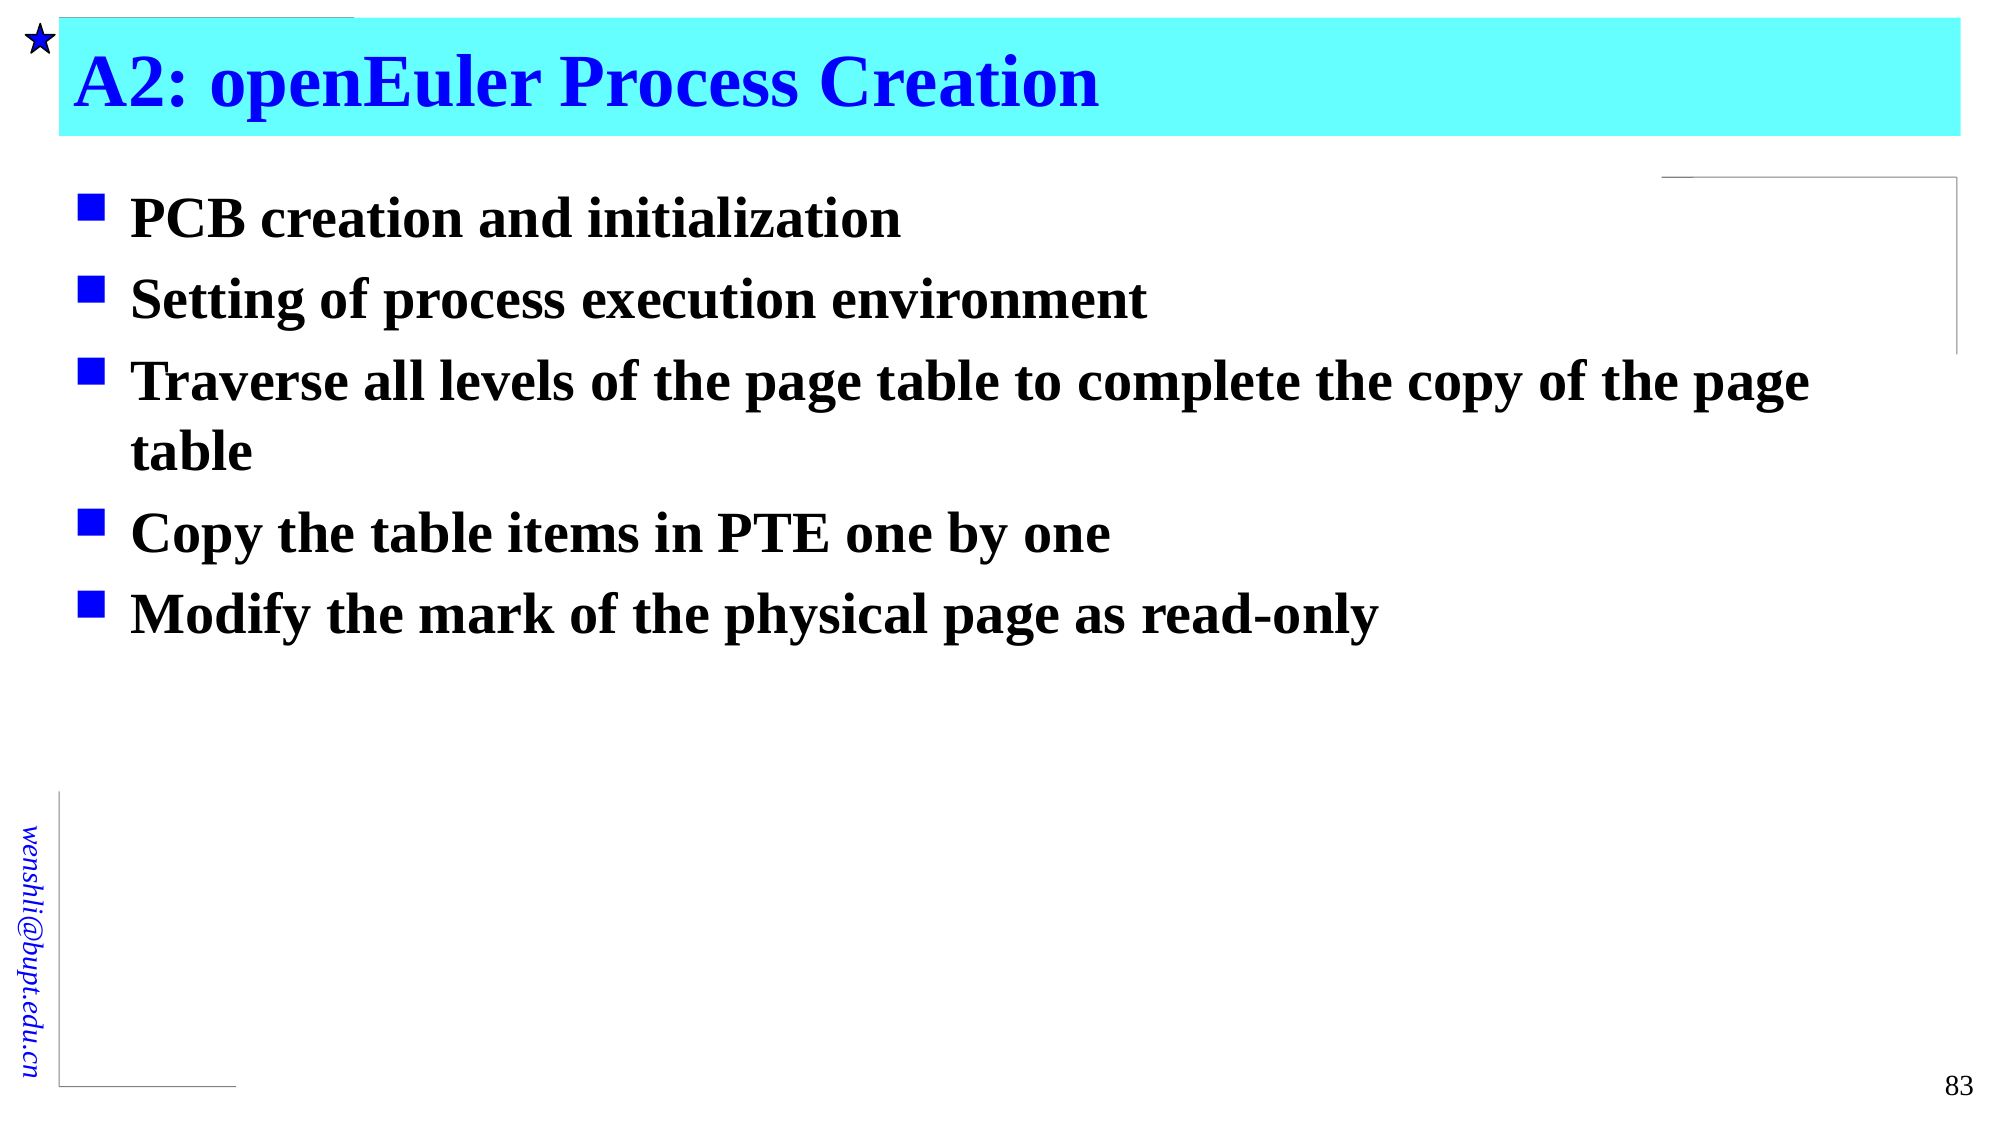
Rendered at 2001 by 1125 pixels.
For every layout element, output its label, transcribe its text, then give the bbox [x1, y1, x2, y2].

slide_number 83 [1822, 1058, 1990, 1113]
title A2: openEuler Process Creation [58, 17, 1961, 137]
list PCB creation and initialization Setting of process execution environment Traverse all levels of the page table to complete the copy of the page table Copy the table items in PTE one by one Modify the mark of the physical page as read-only [59, 171, 1955, 1087]
